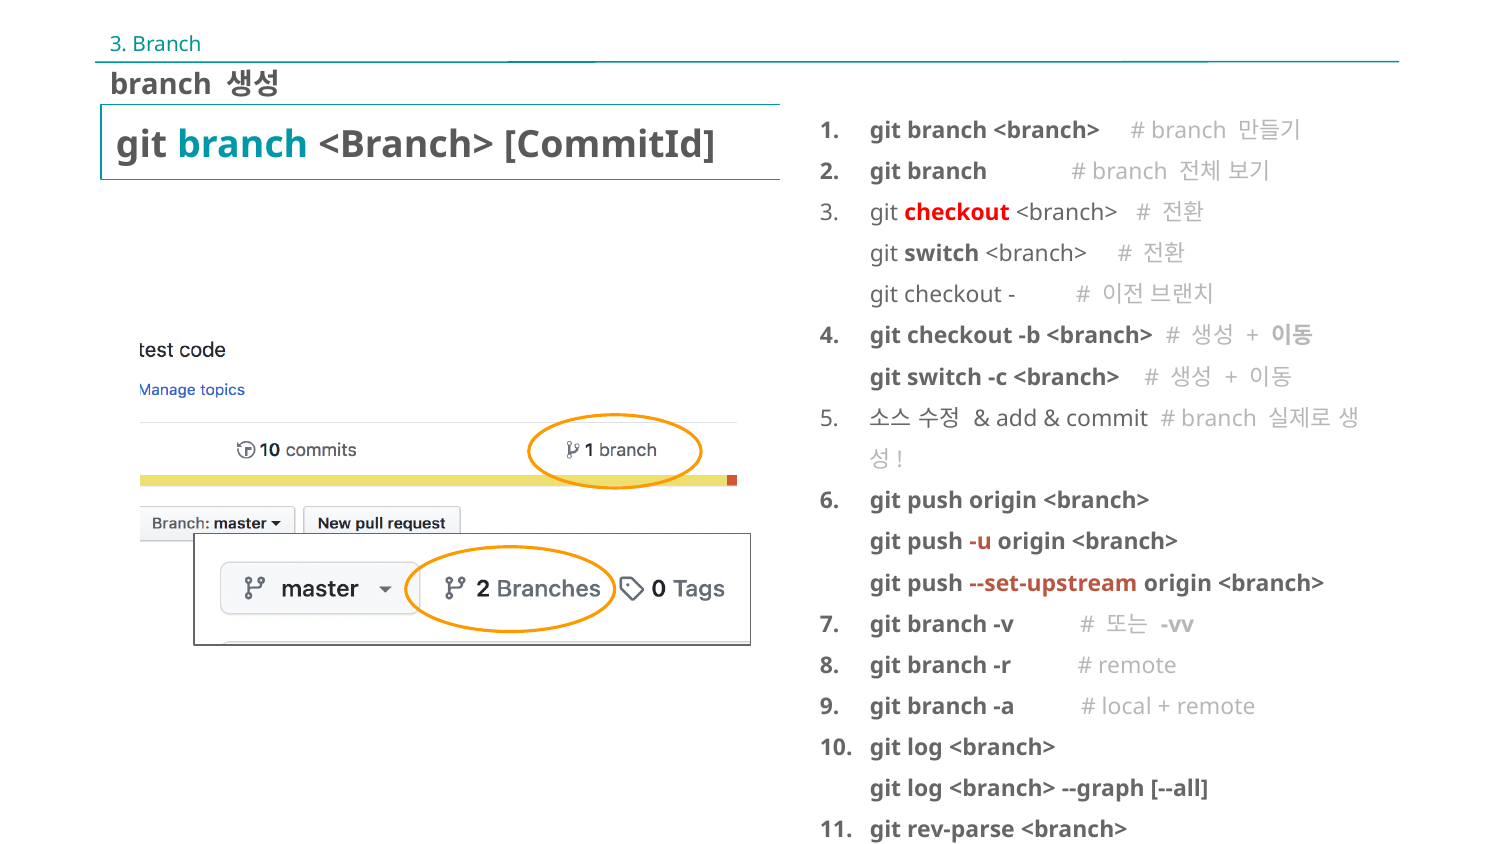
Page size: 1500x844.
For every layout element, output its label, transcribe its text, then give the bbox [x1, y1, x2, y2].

text_box git branch <Branch> [CommitId] [100, 112, 779, 180]
text_box git branch <branch> # branch 만들기 git branch # branch 전체 보기 git checkout <branch> # 전환 git switch <branch> # 전환 git checkout - # 이전 브랜치 git checkout -b <branch> # 생성 + 이동 git switch -c <branch> # 생성 + 이동 소스 수정 & add & commit # branch 실제로 생성! git push origin <branch> git push -u origin <branch> git push --set-upstream origin <branch> git branch -v # 또는 -vv git branch -r # remote git branch -a # local + remote git log <branch> git log <branch> --graph [--all] git rev-parse <branch> [779, 86, 1399, 844]
text_box 3. Branch [95, 26, 1167, 61]
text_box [140, 330, 737, 550]
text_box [194, 534, 751, 645]
text_box branch 생성 [95, 70, 1167, 112]
